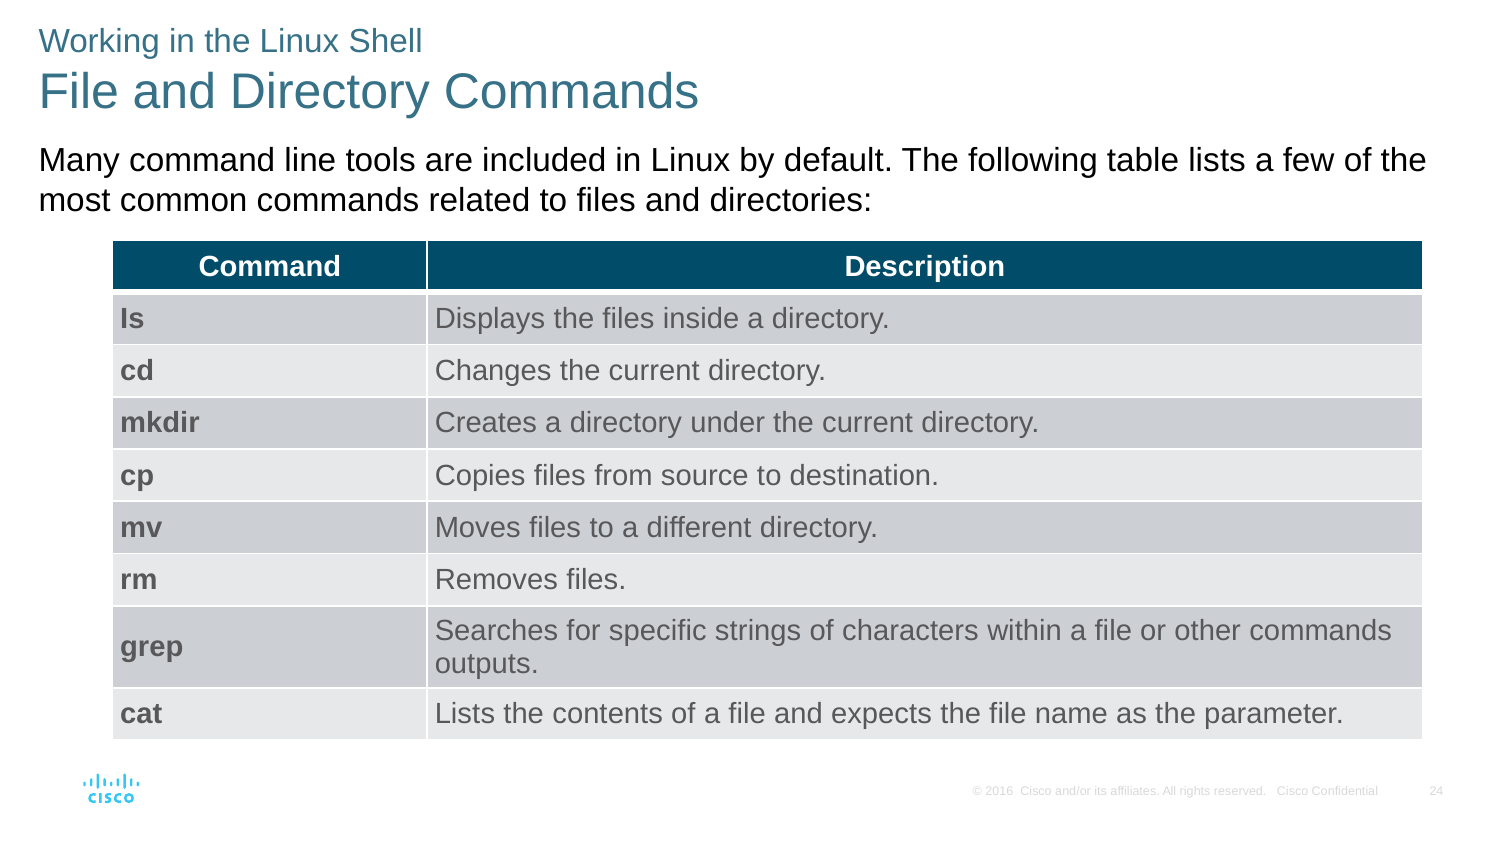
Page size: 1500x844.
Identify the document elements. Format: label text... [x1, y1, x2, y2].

table_cell Displays the files inside a directory. [428, 295, 1422, 344]
table_cell Copies files from source to destination. [428, 450, 1422, 500]
table_header Description [428, 241, 1422, 289]
table_cell Searches for specific strings of characters within a file or other commands outputs. [428, 607, 1422, 687]
table_cell Moves files to a different directory. [428, 502, 1422, 553]
table_cell Changes the current directory. [428, 345, 1422, 396]
table_cell Removes files. [428, 554, 1422, 605]
table_cell rm [113, 554, 426, 605]
table_cell Lists the contents of a file and expects the file name as the parameter. [428, 689, 1422, 739]
list Many command line tools are included in Linux by default. The following table lists a few of the most common commands related to files and directories: [23, 131, 1476, 204]
table_cell cat [113, 689, 426, 739]
table_cell cp [113, 450, 426, 500]
table_cell Is [113, 295, 426, 344]
table_cell cd [113, 345, 426, 396]
table_cell Creates a directory under the current directory. [428, 398, 1422, 448]
table_header Command [113, 241, 426, 289]
text_box Working in the Linux Shell File and Directory Commands [23, 6, 1500, 131]
table_cell grep [113, 607, 426, 687]
table_cell mv [113, 502, 426, 553]
table_cell mkdir [113, 398, 426, 448]
